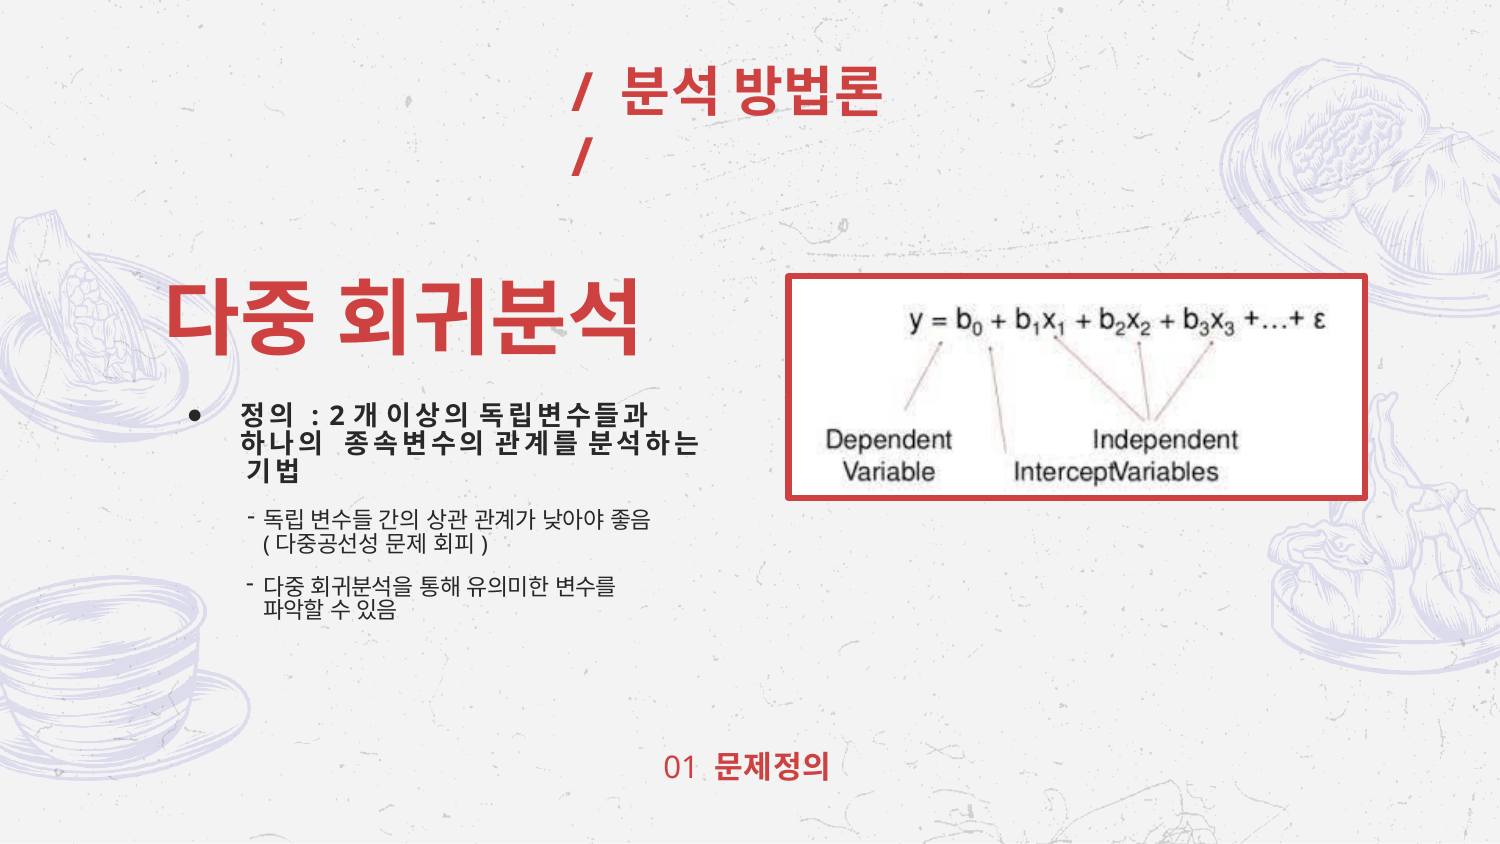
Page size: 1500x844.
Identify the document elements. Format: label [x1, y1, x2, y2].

text_box [0, 0, 1500, 844]
text_box [785, 272, 1369, 502]
